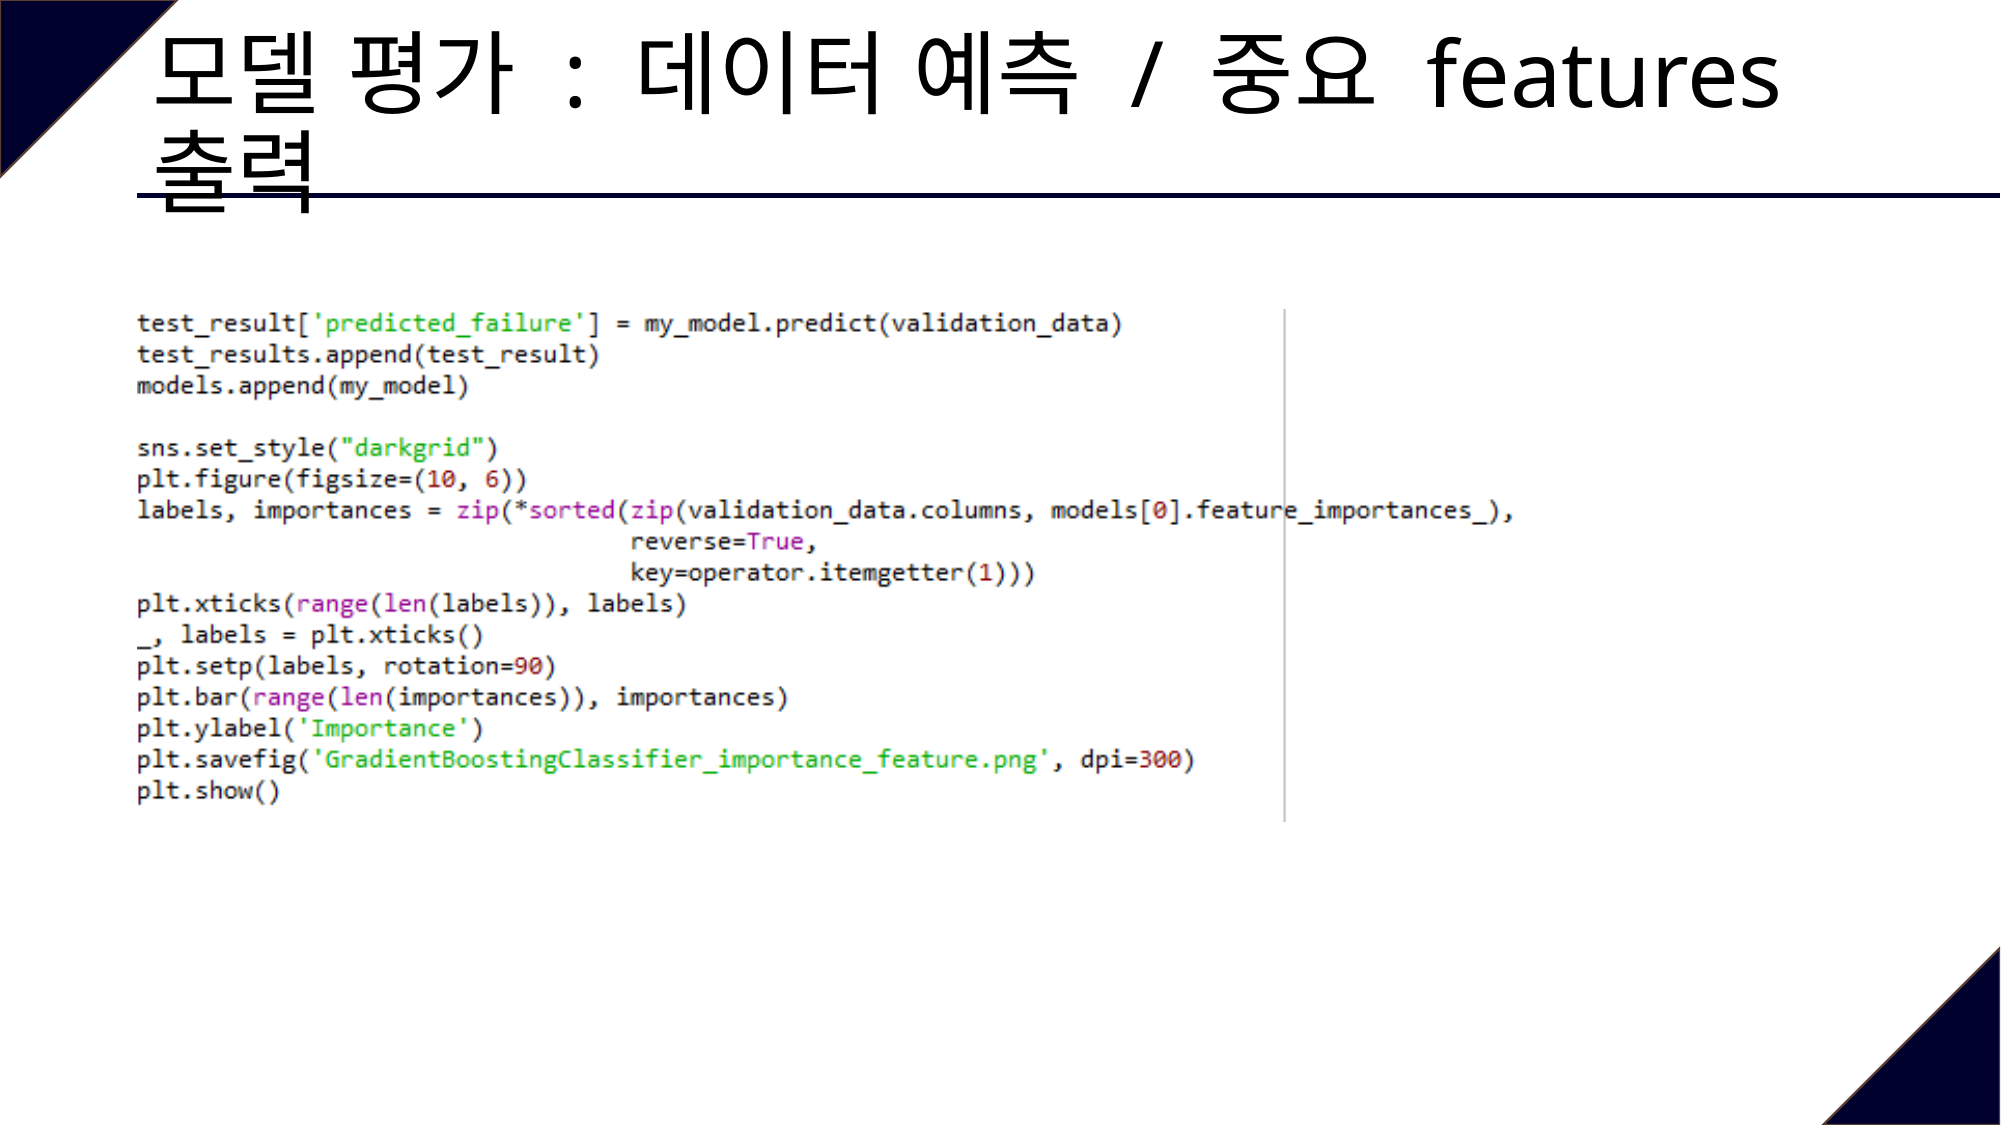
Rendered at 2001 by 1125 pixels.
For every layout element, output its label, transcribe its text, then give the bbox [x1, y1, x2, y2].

picture [137, 309, 1533, 822]
title 모델 평가 : 데이터 예측 / 중요 features 출력 [137, 59, 2000, 196]
